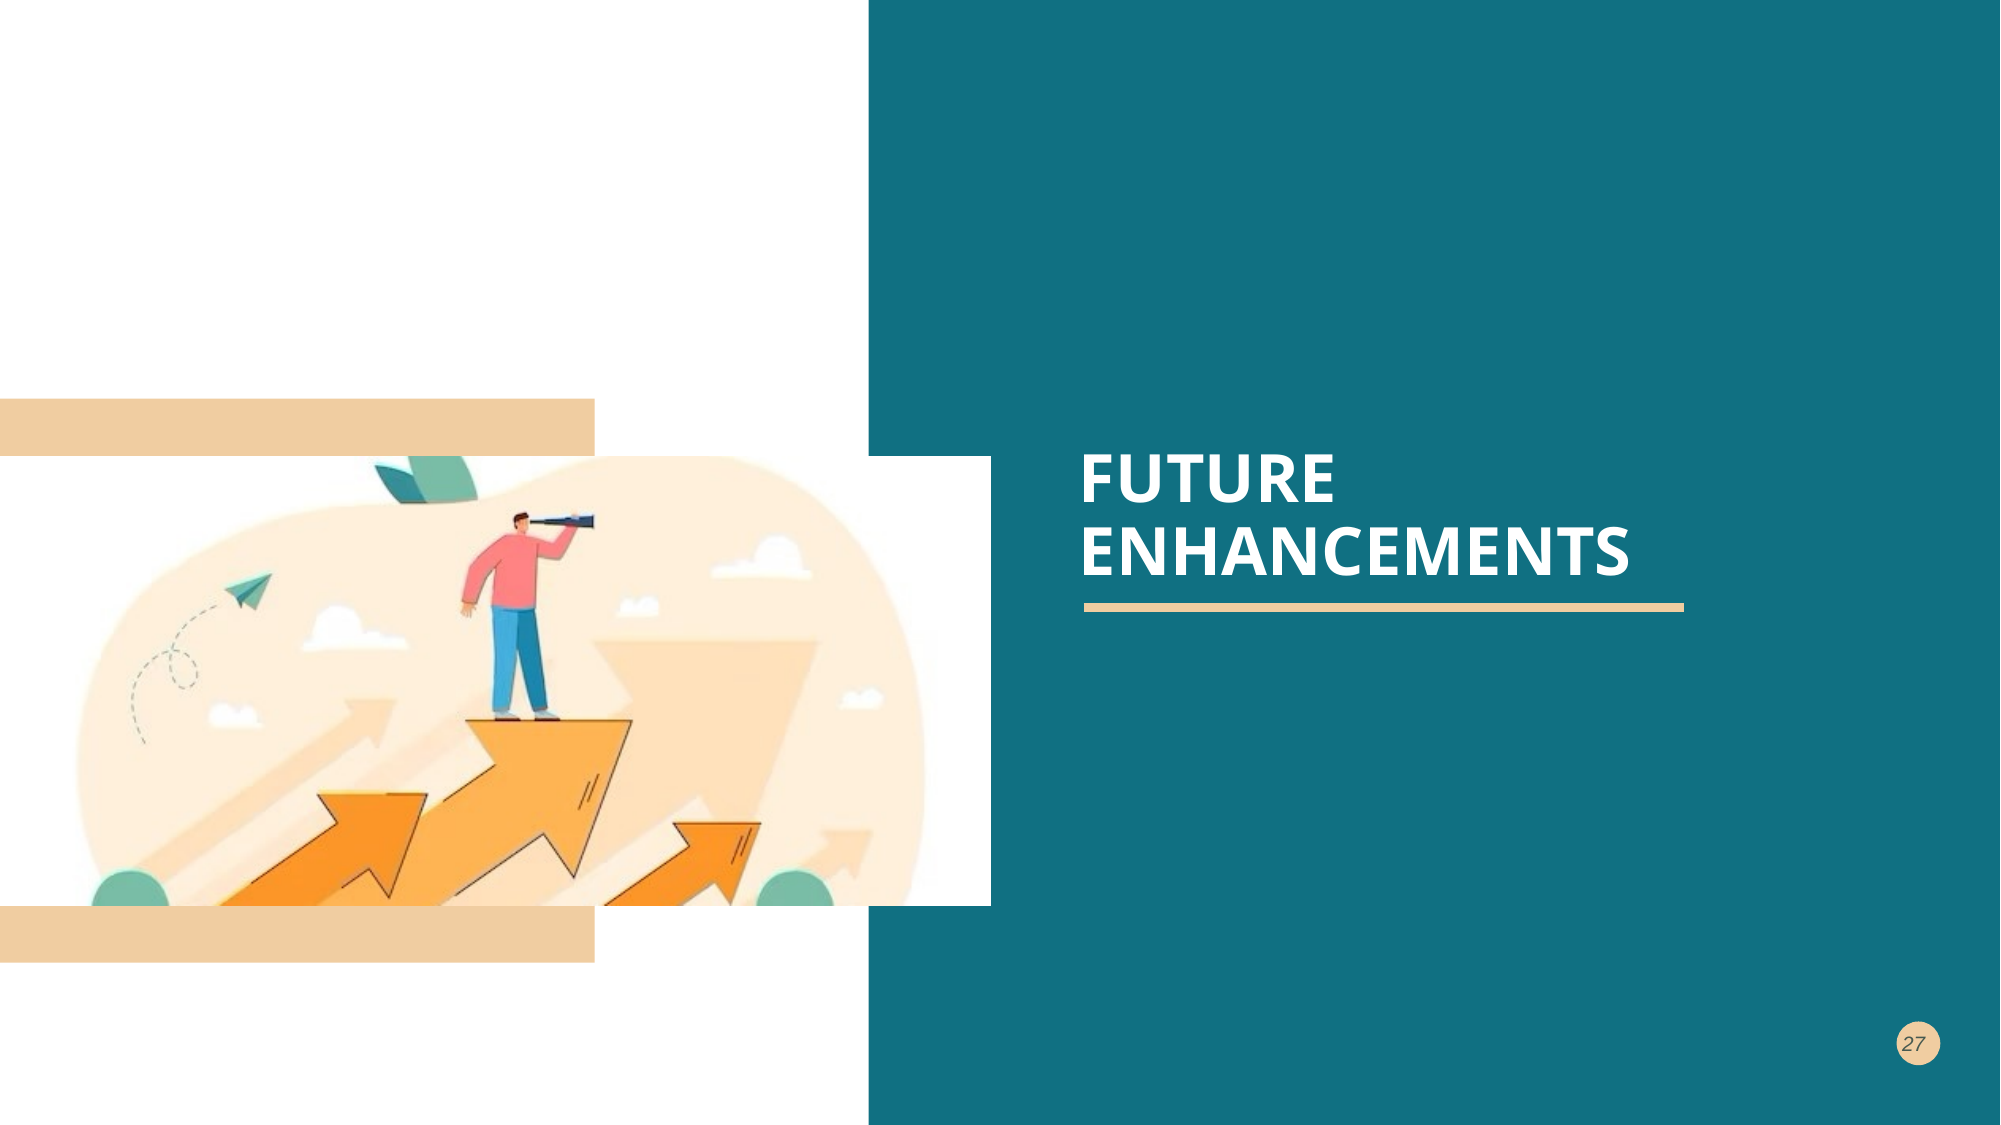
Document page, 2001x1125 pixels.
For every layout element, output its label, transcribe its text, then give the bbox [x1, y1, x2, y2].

slide_number 27 [1881, 1012, 1940, 1073]
picture [0, 456, 991, 906]
title FUTURE ENHANCEMENTS [1063, 383, 1925, 597]
